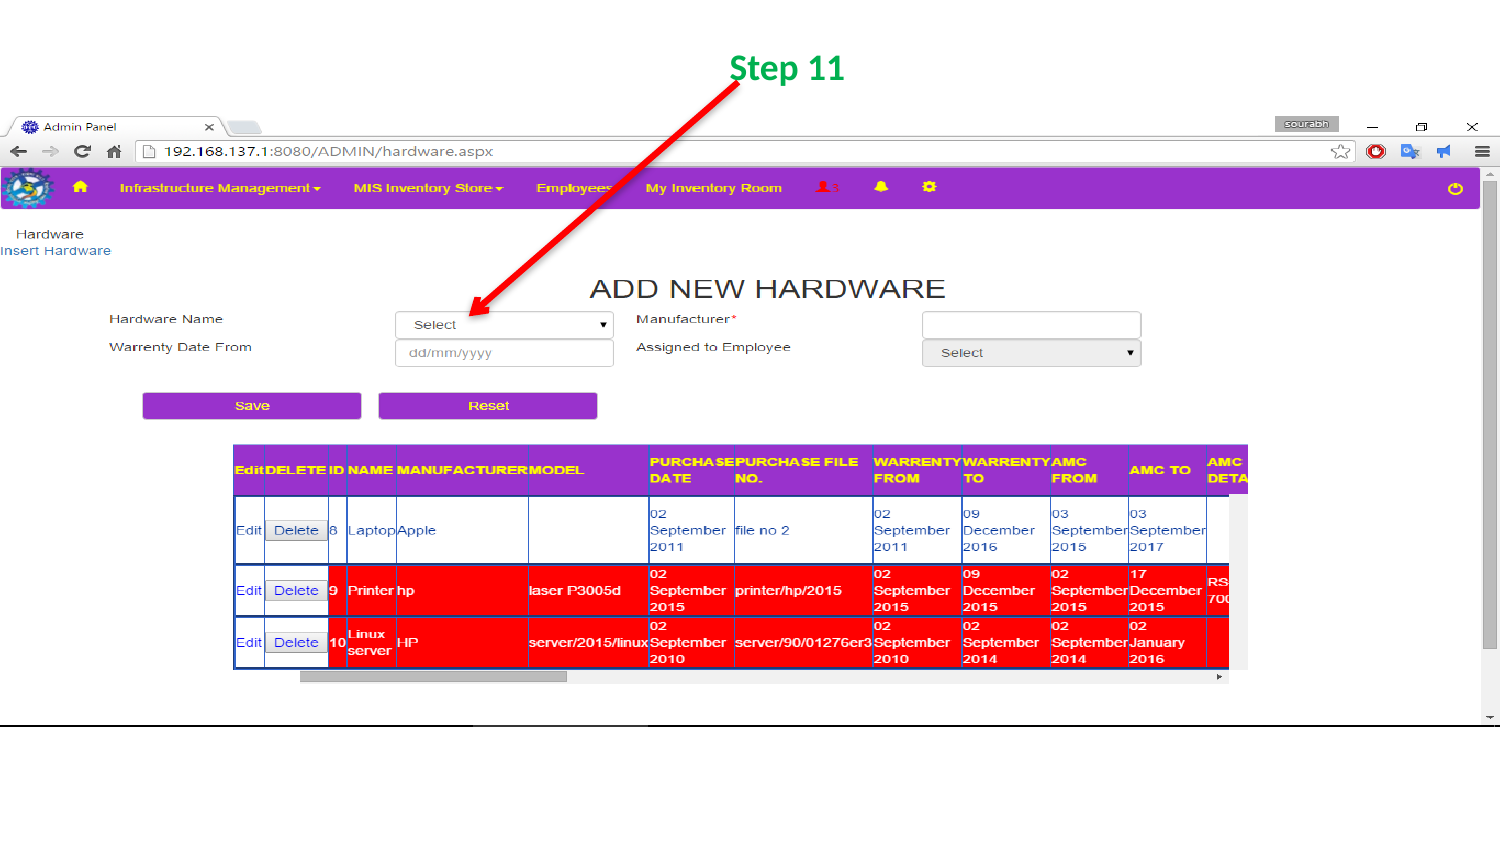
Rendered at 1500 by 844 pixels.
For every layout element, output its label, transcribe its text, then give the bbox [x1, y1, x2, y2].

text_box Step 11 [714, 35, 912, 95]
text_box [468, 81, 739, 317]
picture [0, 116, 1500, 728]
